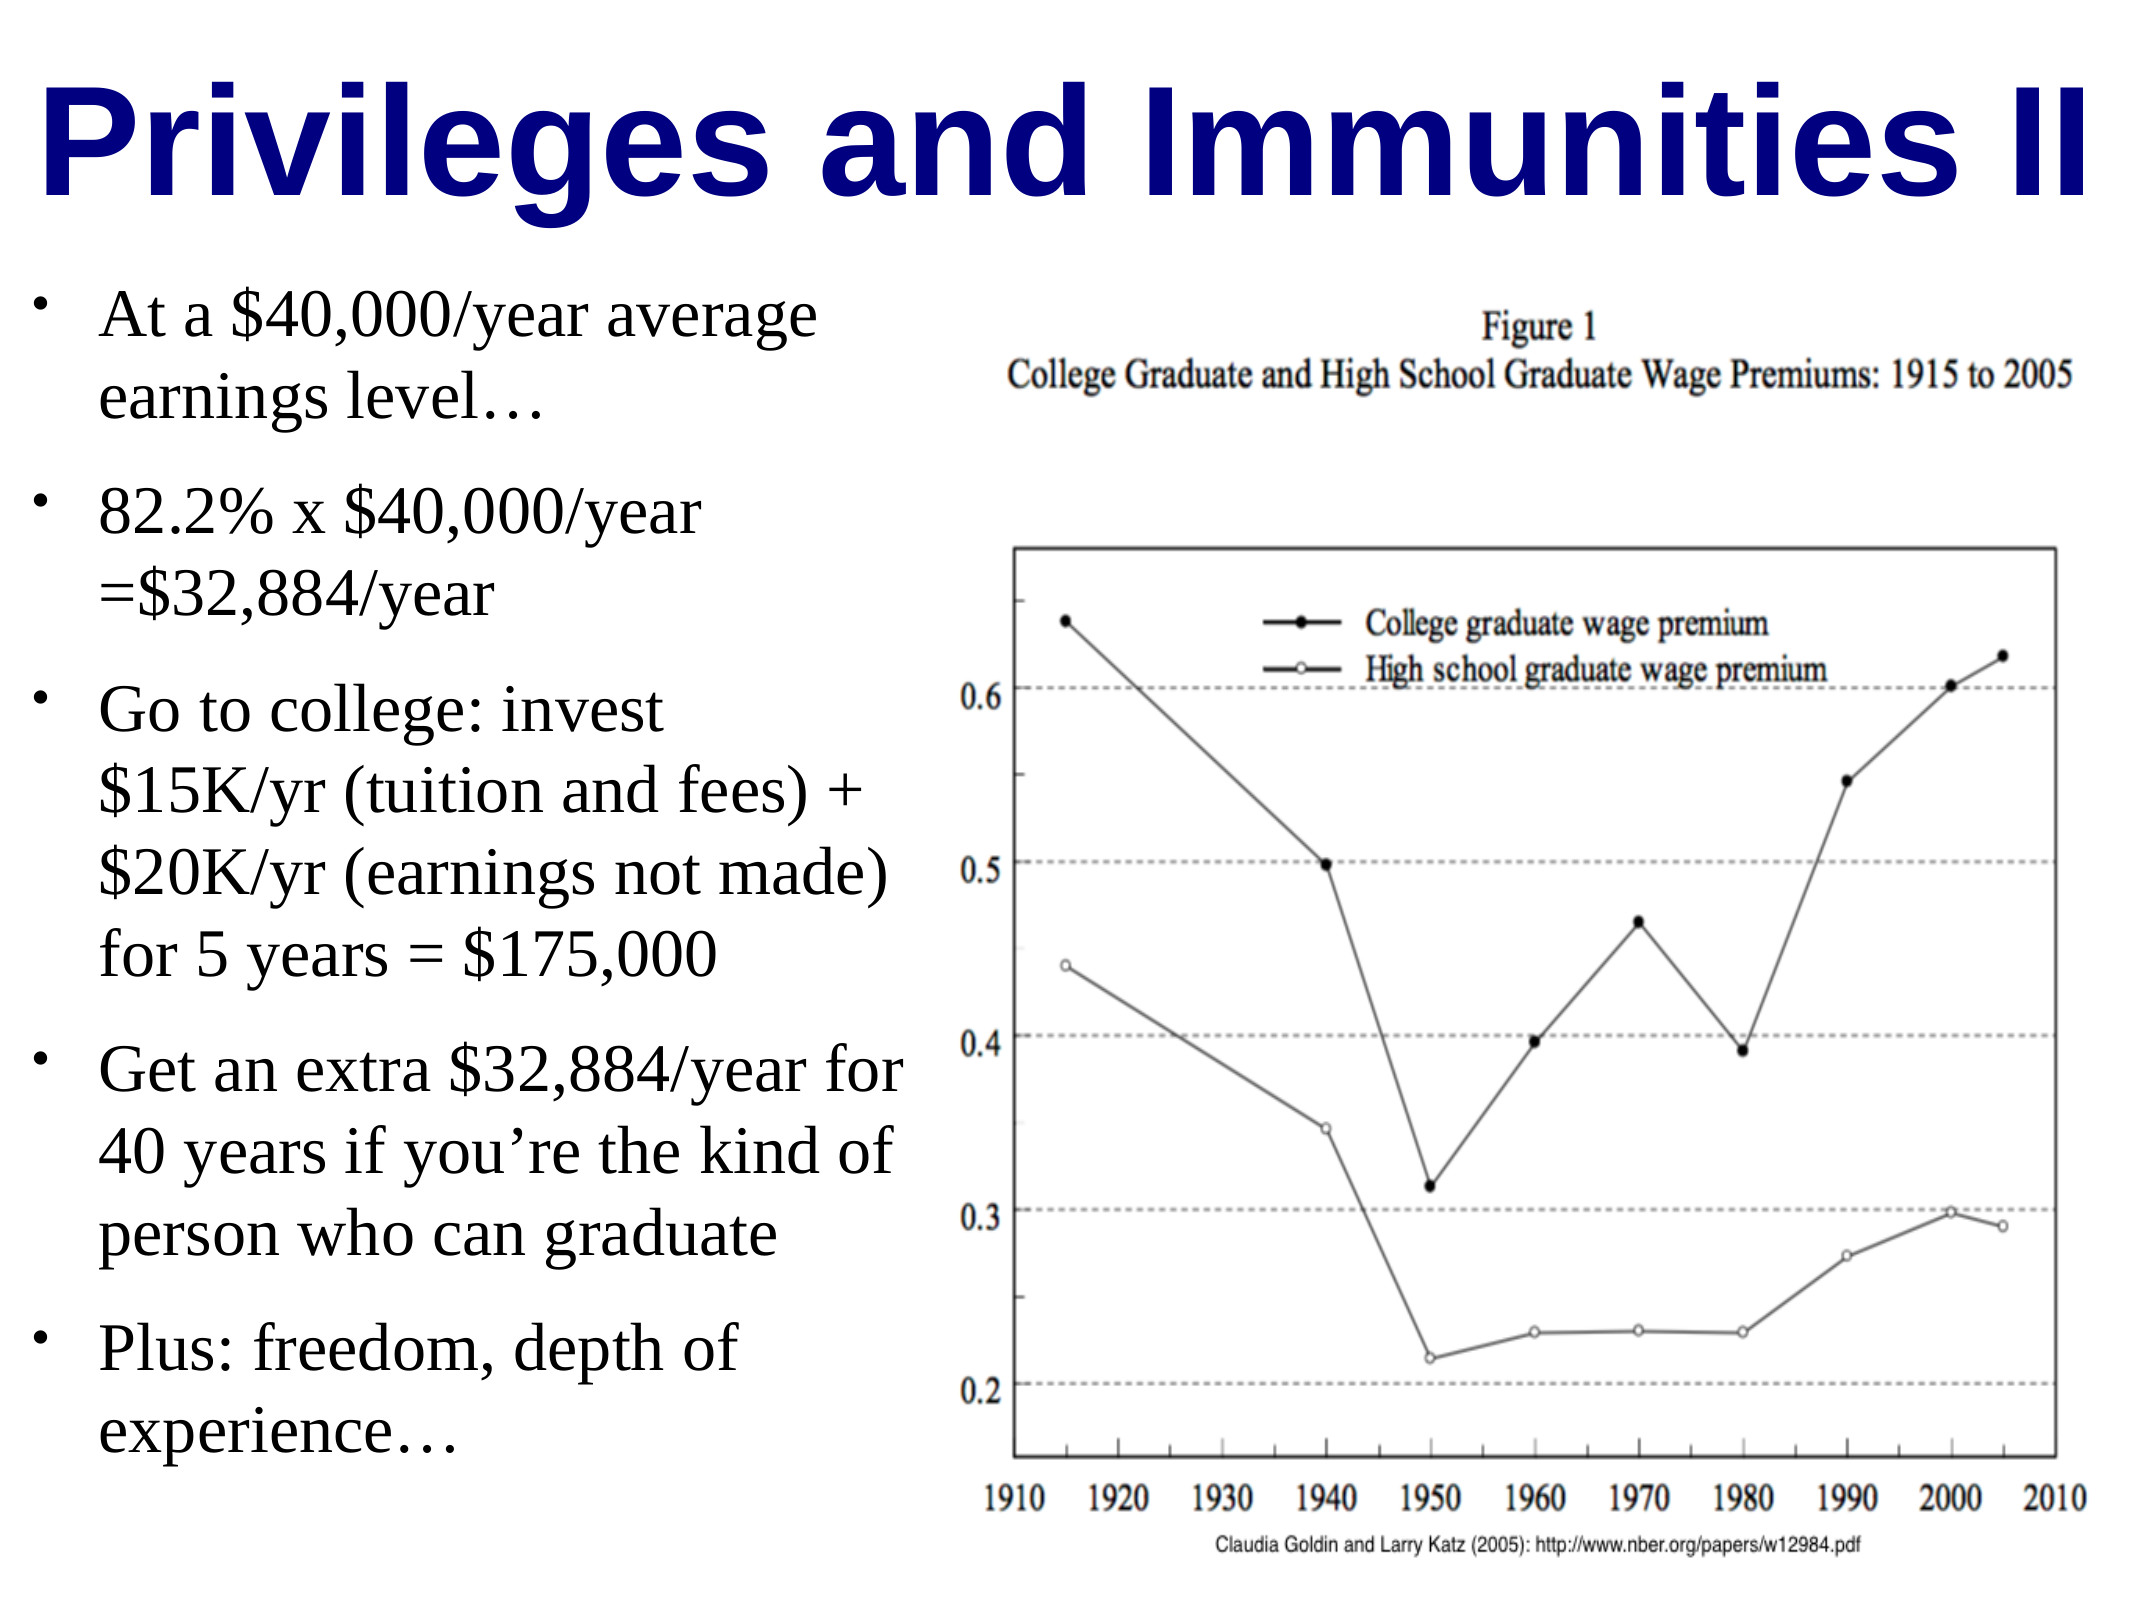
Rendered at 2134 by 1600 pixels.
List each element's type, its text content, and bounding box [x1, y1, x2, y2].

title Privileges and Immunities II [24, 2, 2109, 264]
picture [930, 277, 2101, 1568]
list At a $40,000/year average earnings level… 82.2% x $40,000/year =$32,884/year Go to college: invest $15K/yr (tuition and fees) + $20K/yr (earnings not made) for 5 years = $175,000 Get an extra $32,884/year for 40 years if you’re the kind of person who can graduate Plus: freedom, depth of experience… [23, 259, 918, 1511]
